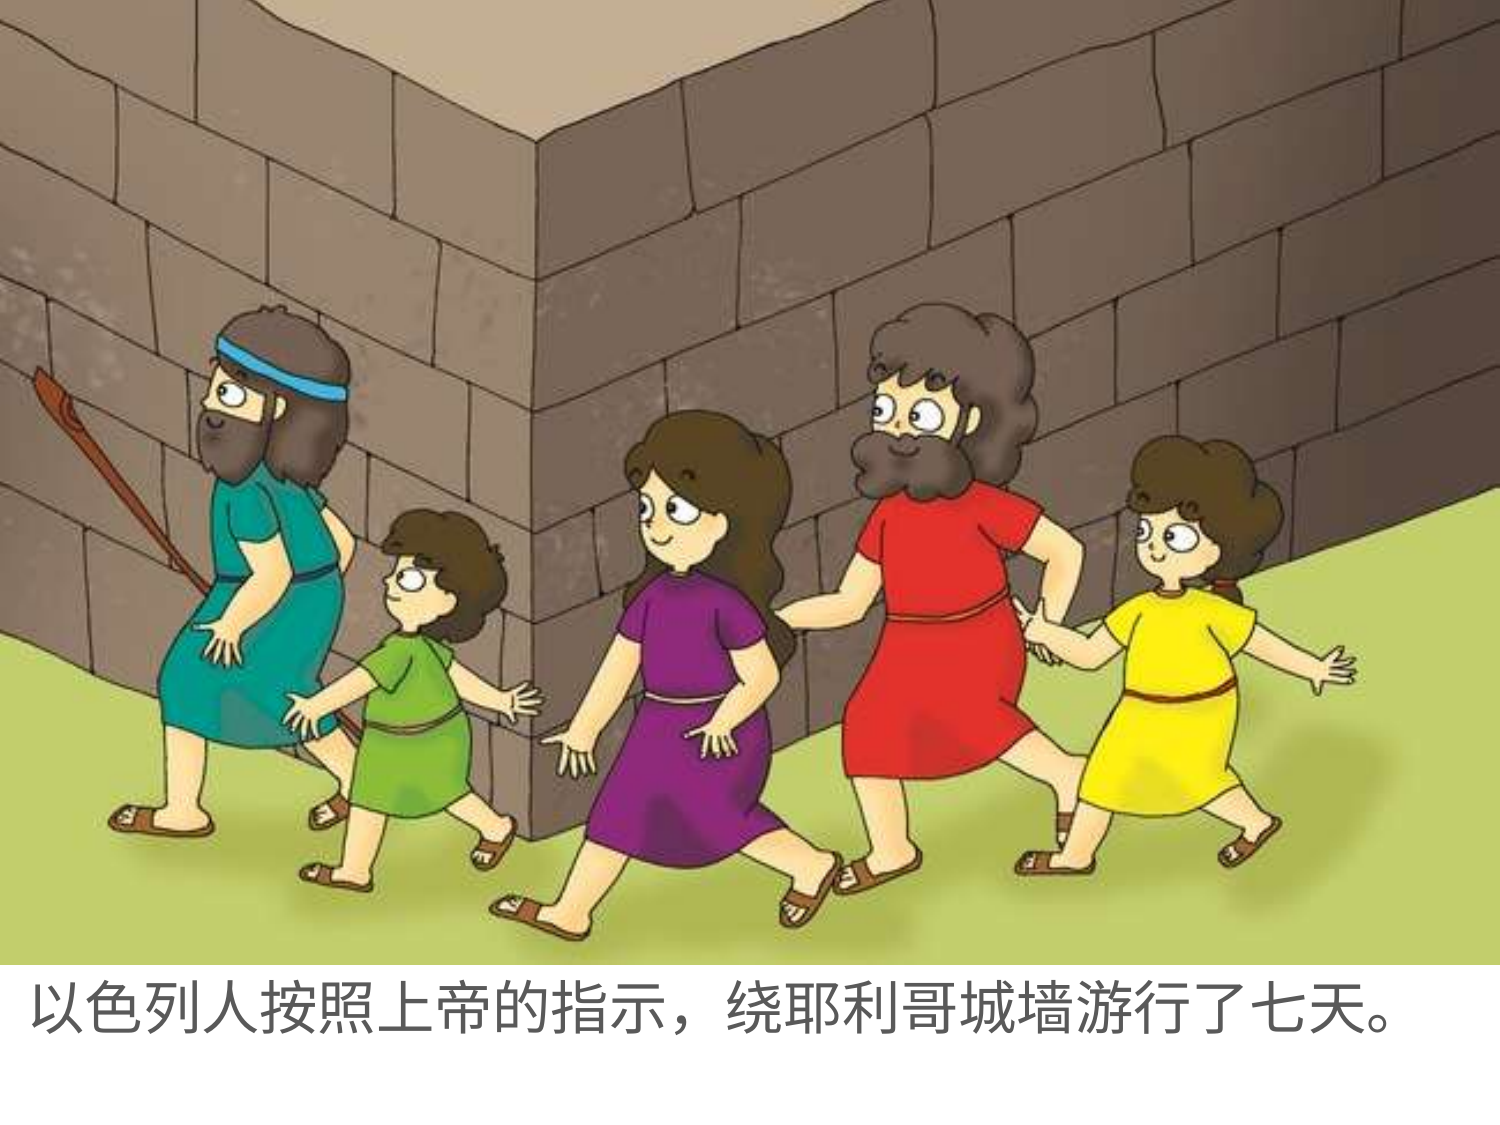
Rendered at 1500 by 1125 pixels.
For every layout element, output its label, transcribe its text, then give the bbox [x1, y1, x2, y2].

text_box 以色列人按照上帝的指示，绕耶利哥城墙游行了七天。 [11, 973, 1498, 1049]
picture [0, 0, 1500, 965]
